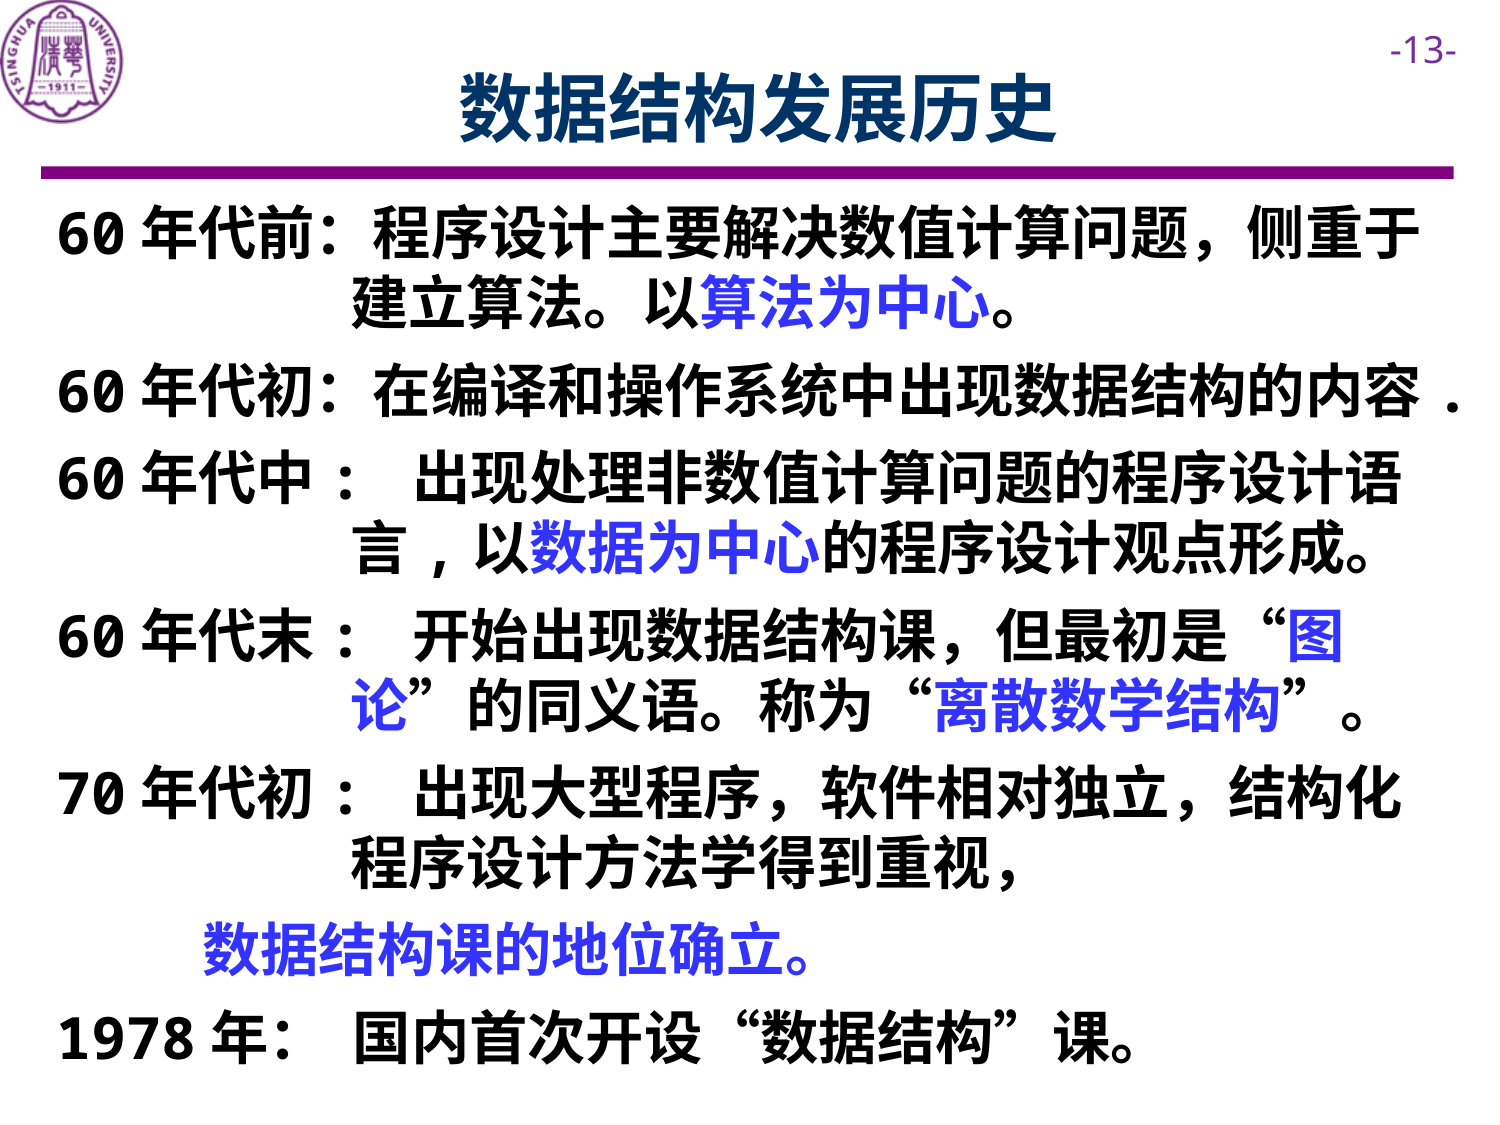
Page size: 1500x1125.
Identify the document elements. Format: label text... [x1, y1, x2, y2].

text_box 数据结构发展历史 [135, 54, 1383, 164]
picture [0, 0, 124, 124]
text_box 60年代前：程序设计主要解决数值计算问题，侧重于建立算法。以算法为中心。 60年代初：在编译和操作系统中出现数据结构的内容. 60年代中: 出现处理非数值计算问题的程序设计语言,以数据为中心的程序设计观点形成。 60年代末: 开始出现数据结构课，但最初是“图论”的同义语。称为“离散数学结构”。 70年代初: 出现大型程序，软件相对独立，结构化程序设计方法学得到重视， 数据结构课的地位确立。 1978年： 国内首次开设“数据结构”课。 [41, 148, 1453, 1079]
